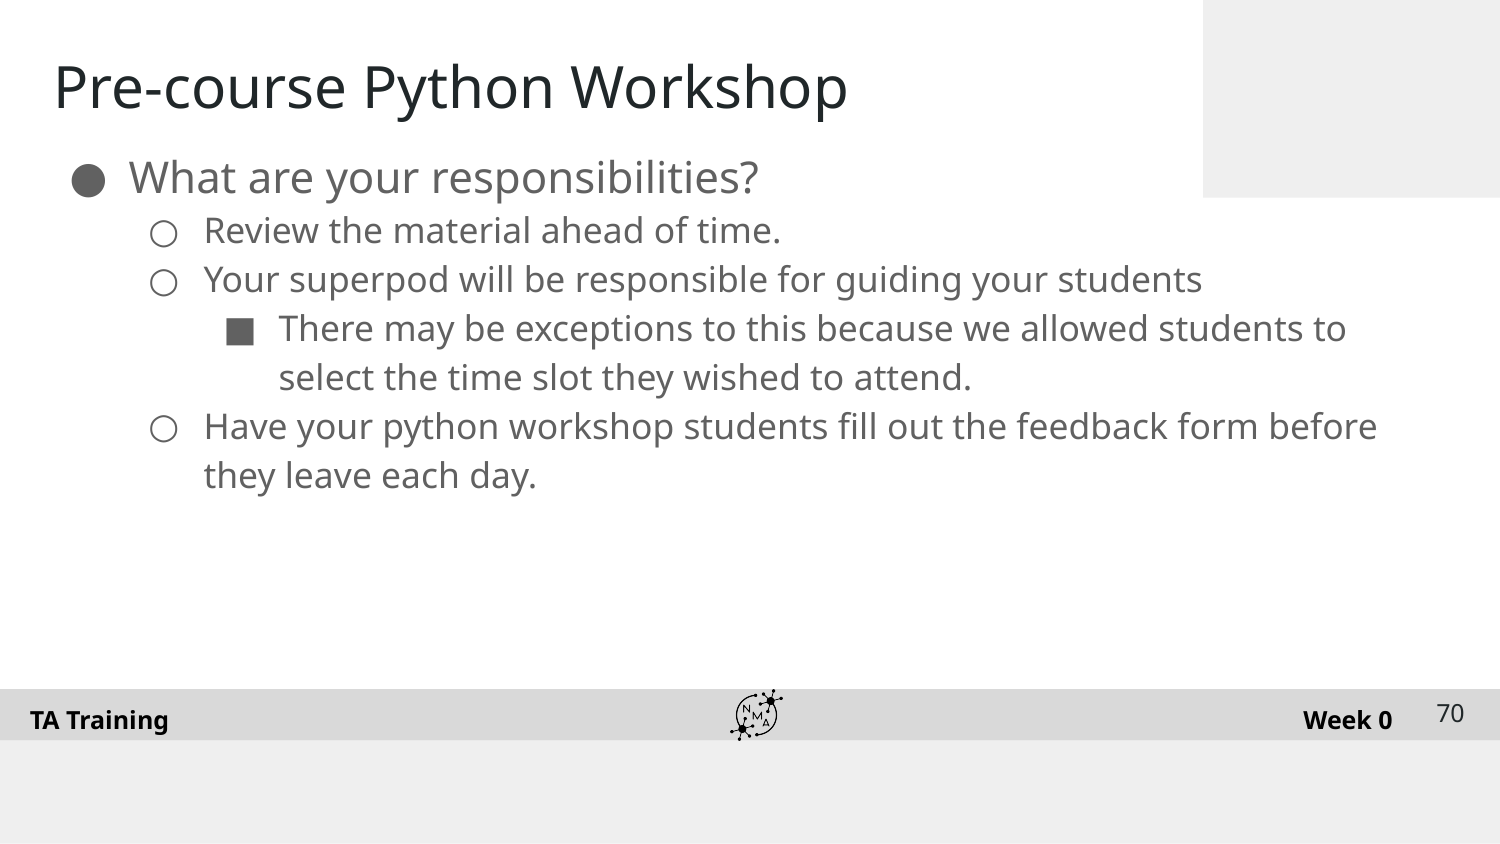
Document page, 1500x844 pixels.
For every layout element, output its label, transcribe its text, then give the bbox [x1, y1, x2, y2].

title Pre-course Python Workshop [38, 35, 1437, 126]
picture [730, 689, 783, 741]
slide_number ‹#› [1389, 689, 1480, 741]
list What are your responsibilities? Review the material ahead of time. Your superpod will be responsible for guiding your students There may be exceptions to this because we allowed students to select the time slot they wished to attend. Have your python workshop students fill out the feedback form before they leave each day. [38, 126, 1437, 687]
